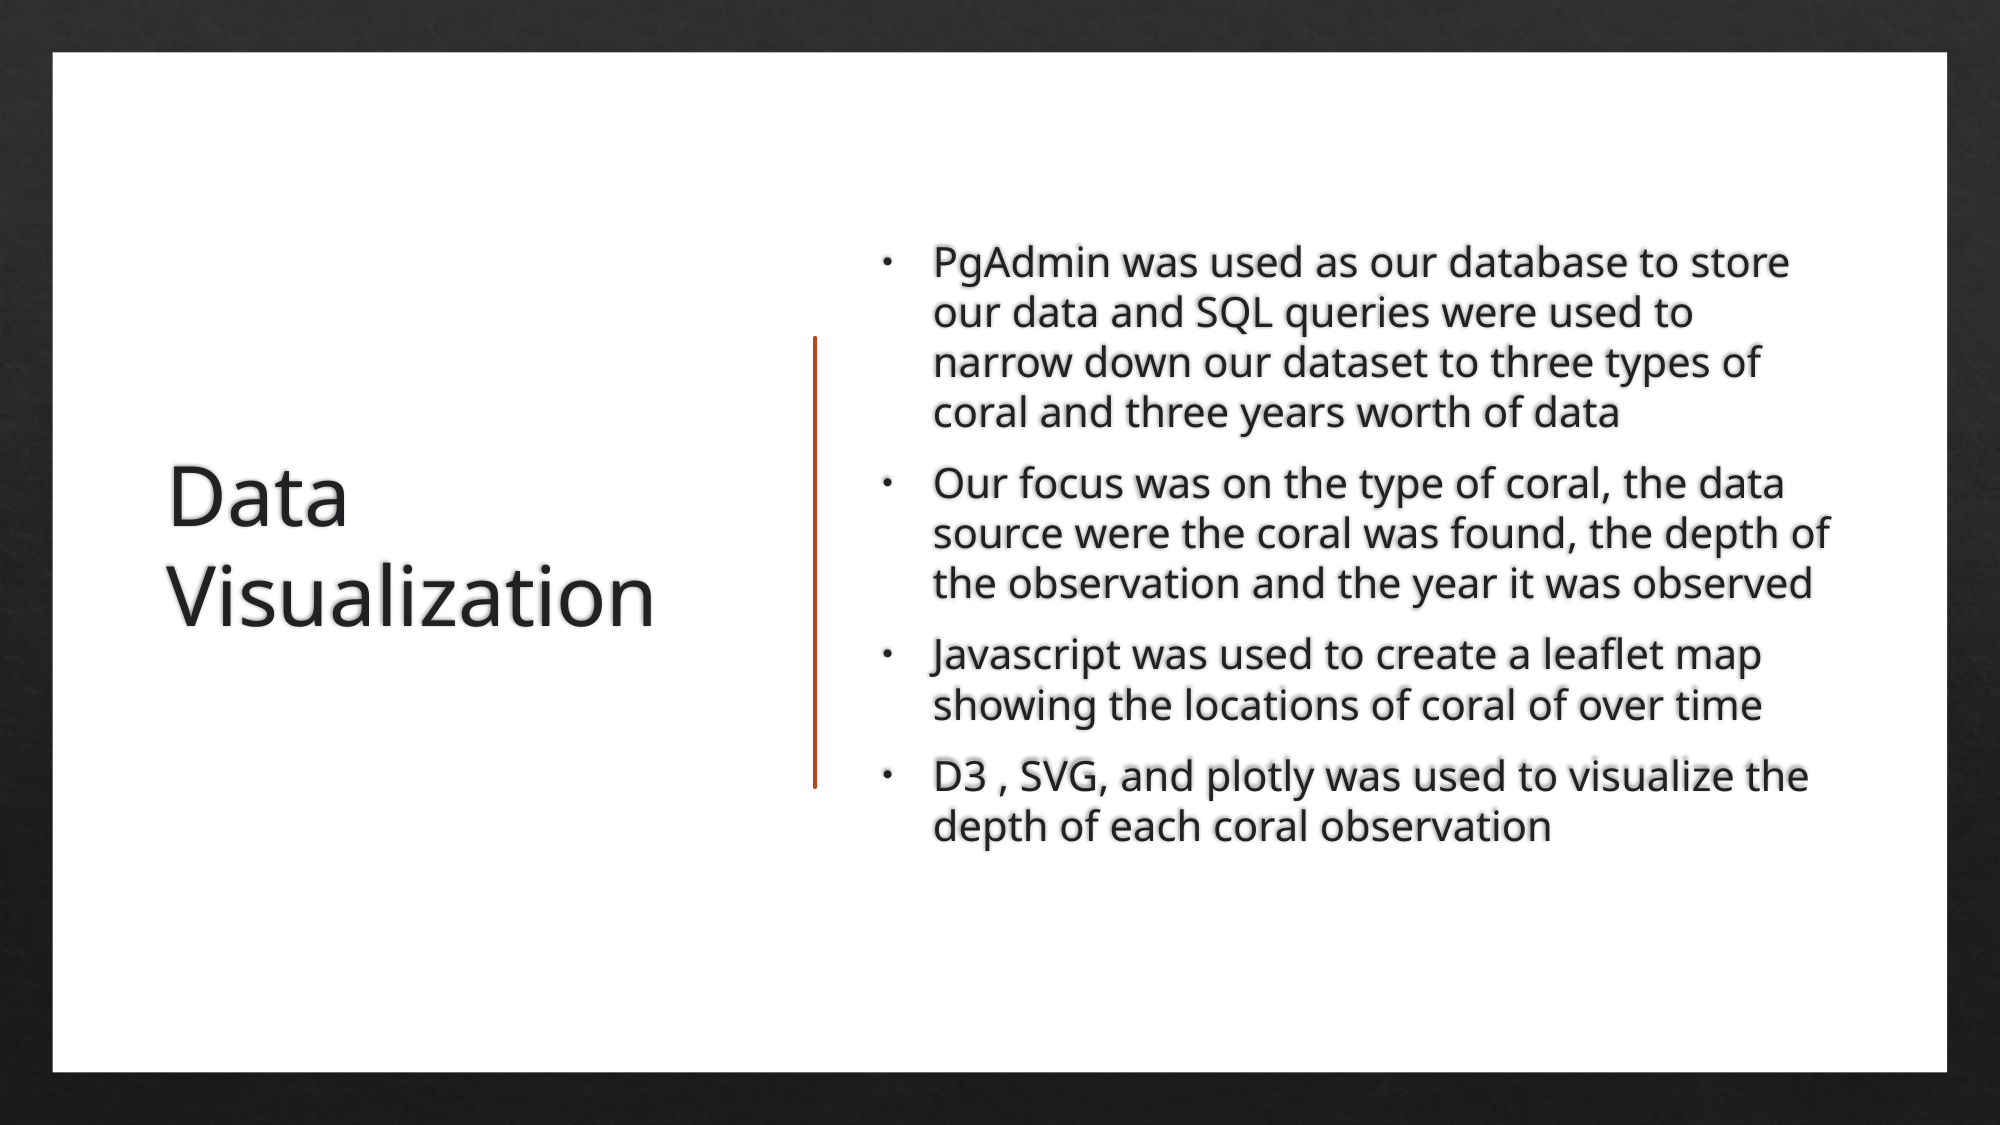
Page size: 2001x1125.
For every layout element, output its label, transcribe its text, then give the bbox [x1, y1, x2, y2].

text_box [51, 51, 1948, 1074]
list PgAdmin was used as our database to store our data and SQL queries were used to narrow down our dataset to three types of coral and three years worth of data Our focus was on the type of coral, the data source were the coral was found, the depth of the observation and the year it was observed Javascript was used to create a leaflet map showing the locations of coral of over time D3 , SVG, and plotly was used to visualize the depth of each coral observation [861, 167, 1851, 918]
title Data Visualization [151, 167, 764, 918]
text_box [0, 0, 2000, 1125]
